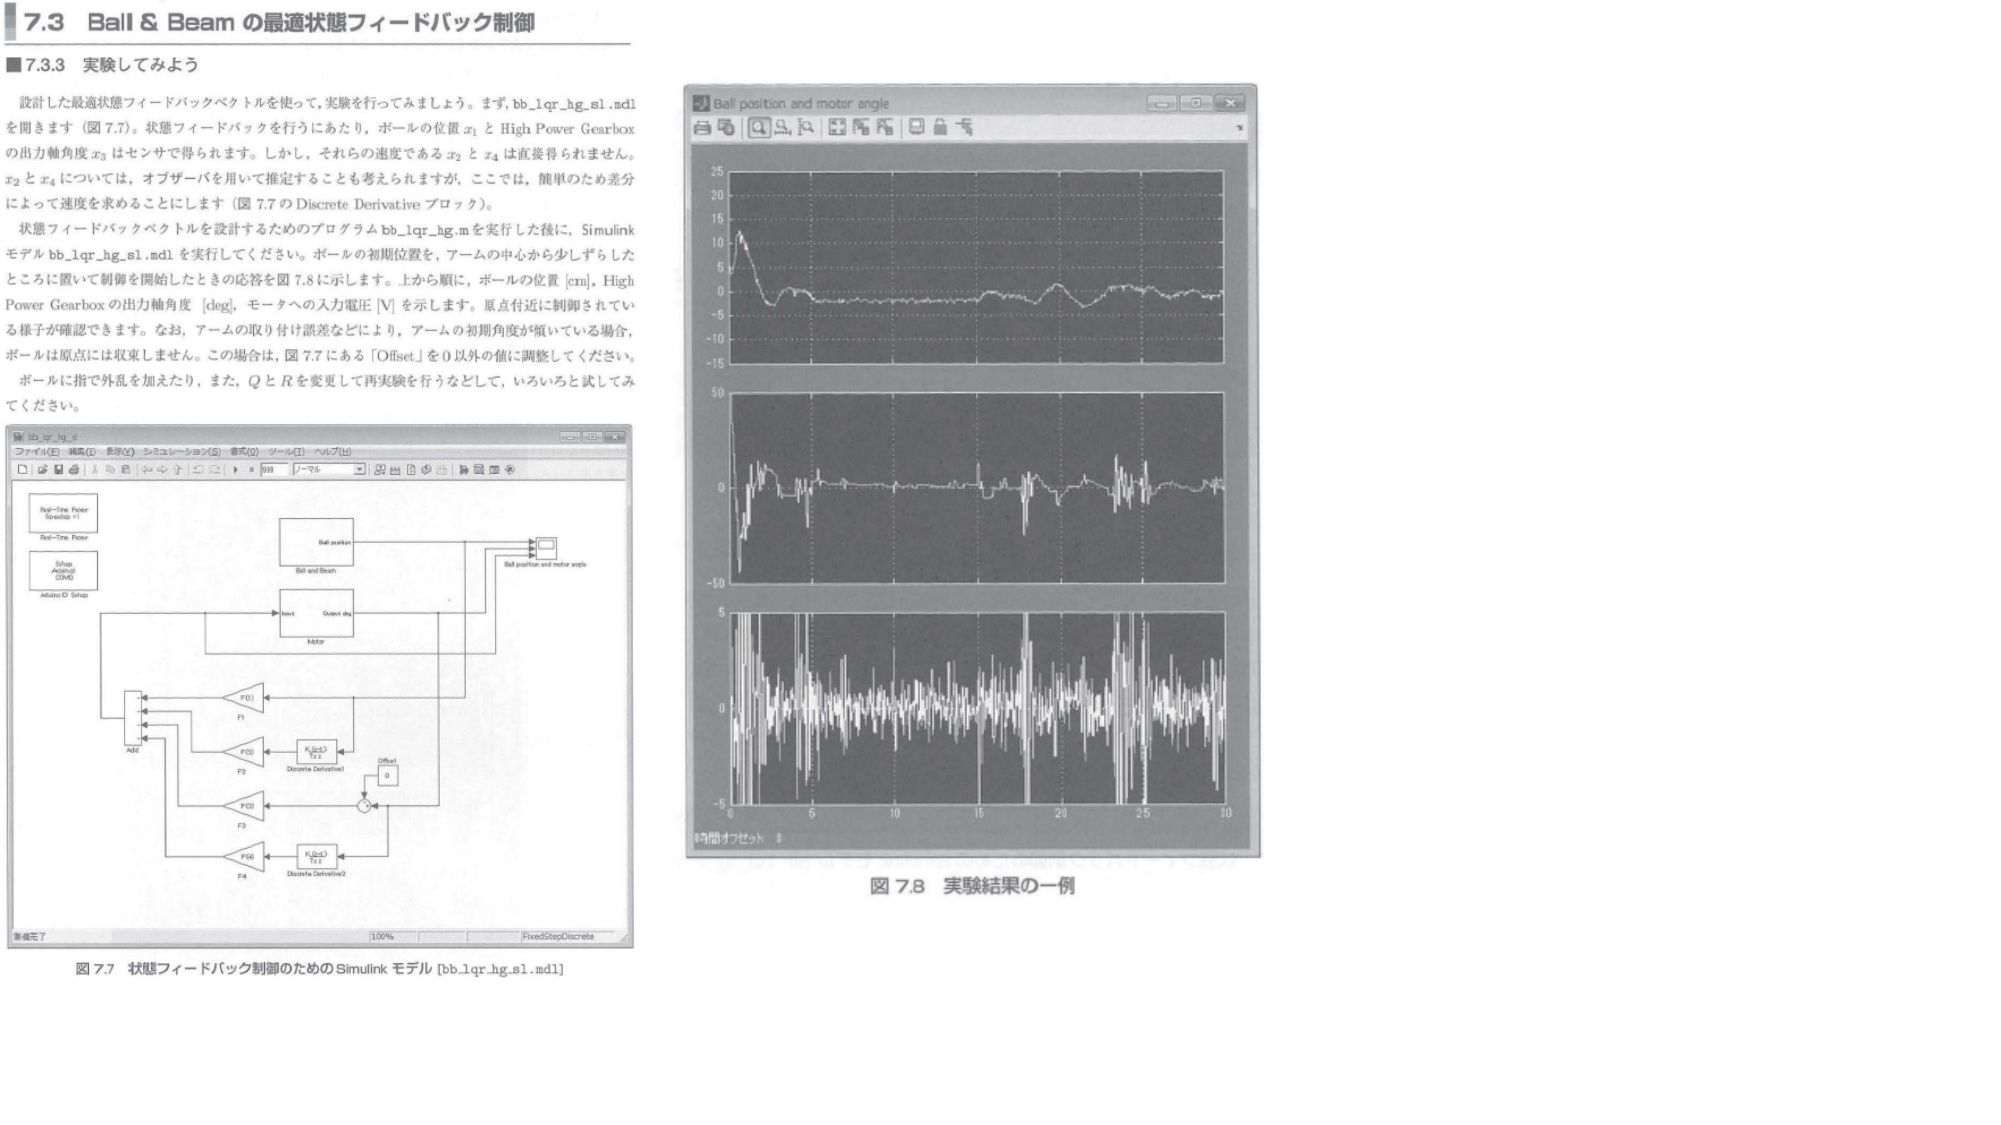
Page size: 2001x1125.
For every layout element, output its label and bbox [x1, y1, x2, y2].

picture [0, 0, 639, 979]
picture [673, 76, 1264, 899]
